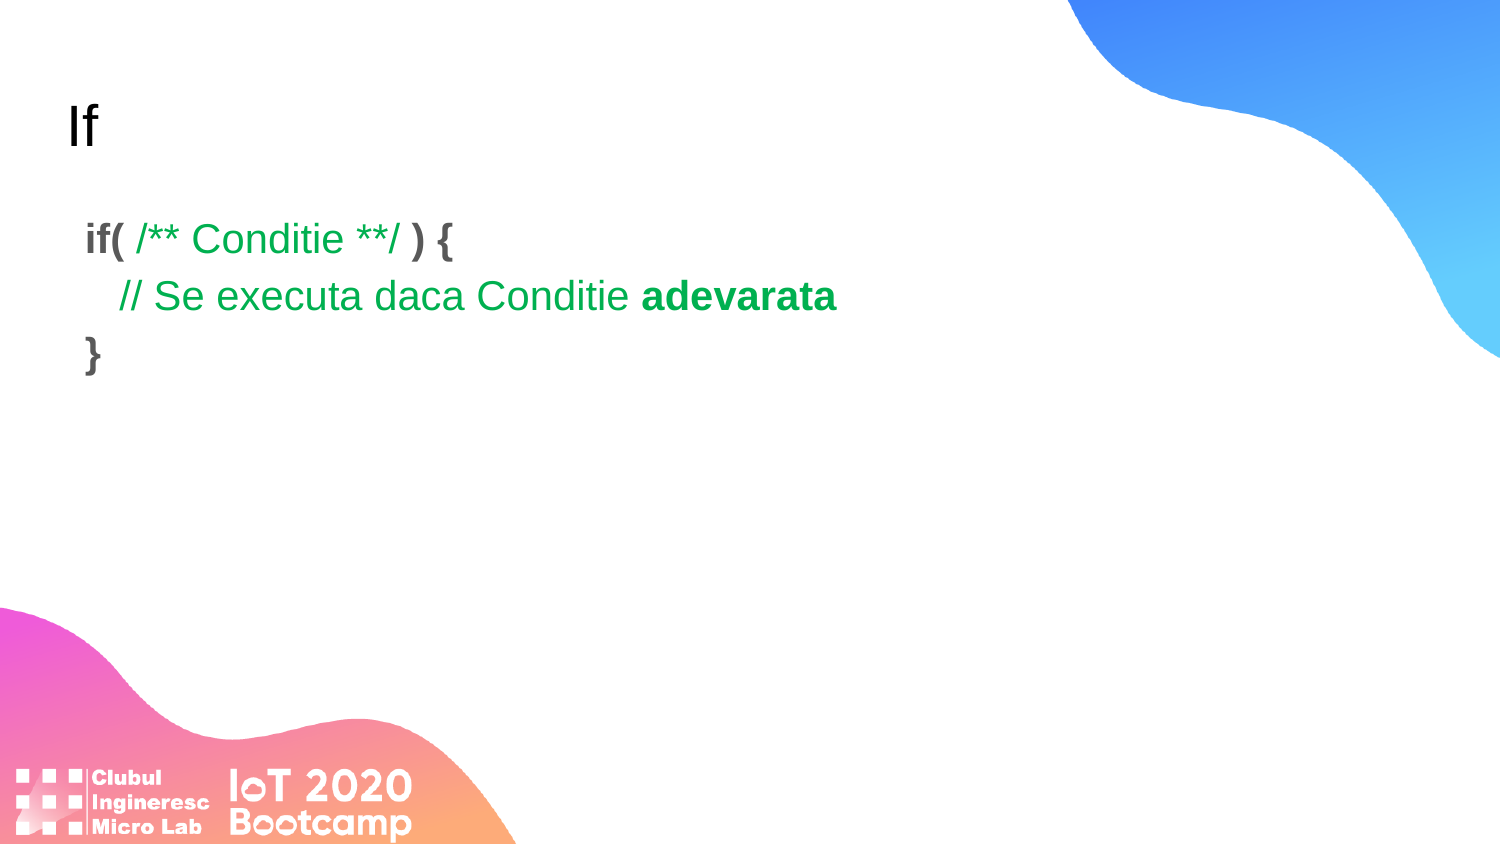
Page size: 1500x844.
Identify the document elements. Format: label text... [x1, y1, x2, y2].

picture [0, 0, 1500, 844]
list if( /** Conditie **/ ) { // Se executa daca Conditie adevarata } [51, 189, 1449, 750]
title If [51, 72, 1449, 167]
